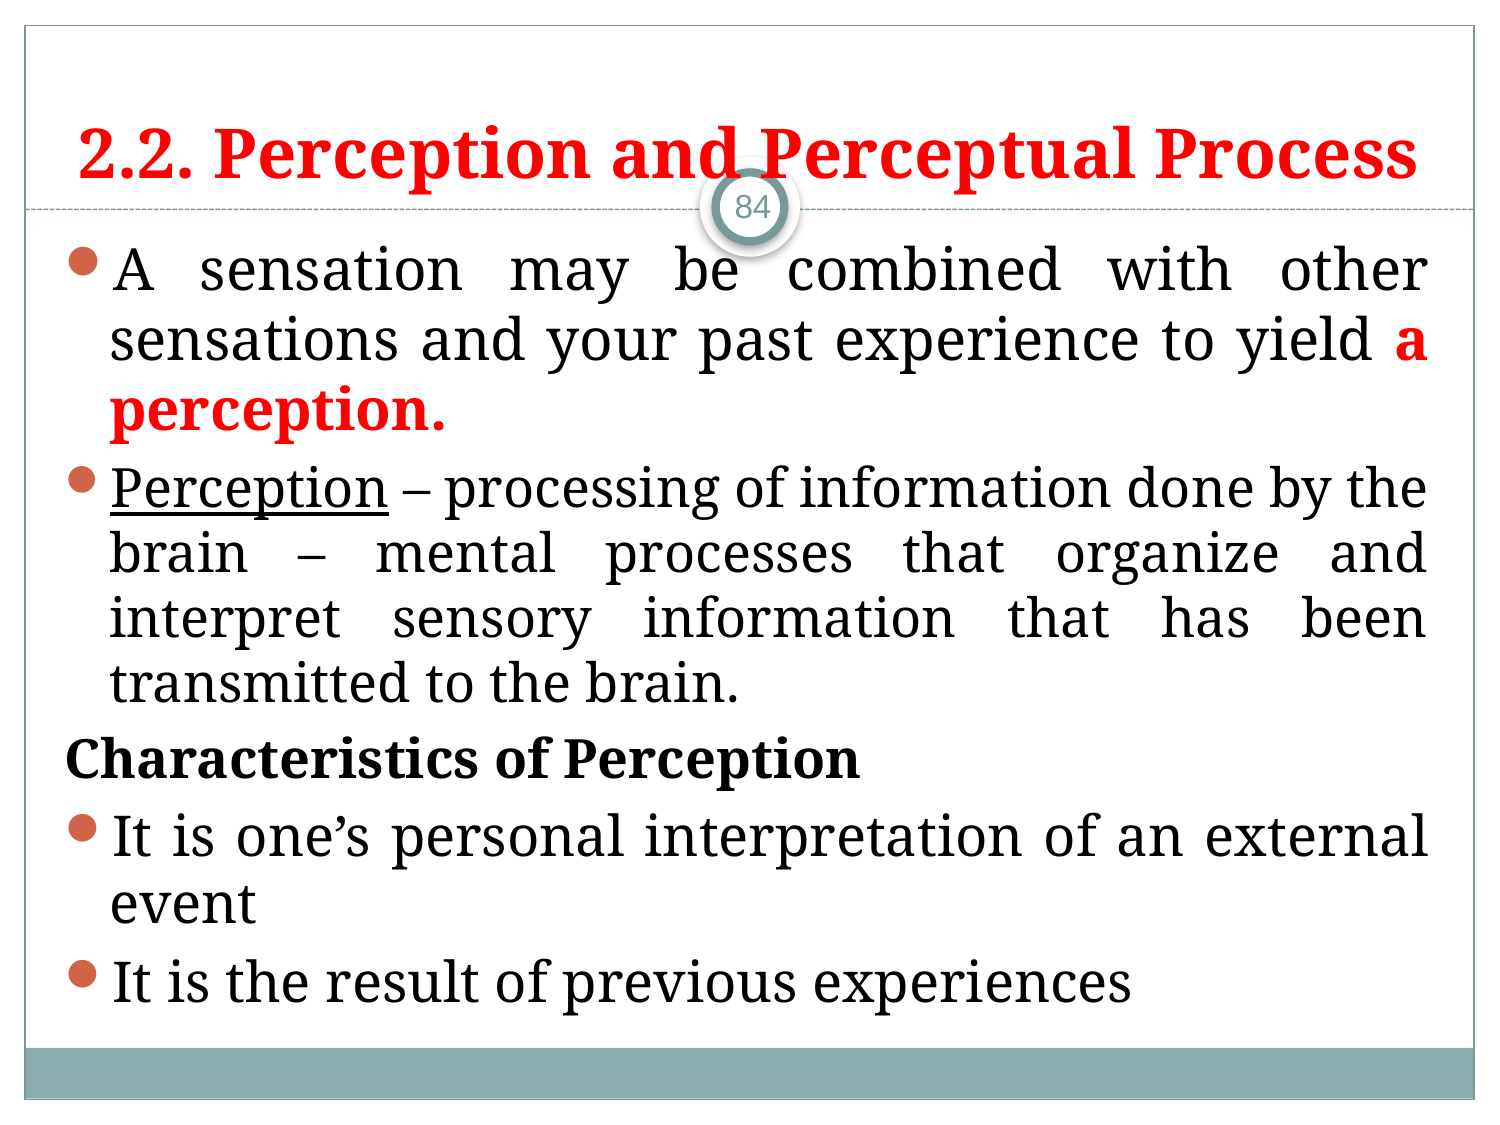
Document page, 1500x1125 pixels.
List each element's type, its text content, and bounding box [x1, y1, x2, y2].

slide_number 84 [715, 168, 791, 241]
list A sensation may be combined with other sensations and your past experience to yield a perception. Perception – processing of information done by the brain – mental processes that organize and interpret sensory information that has been transmitted to the brain. Characteristics of Perception It is one’s personal interpretation of an external event It is the result of previous experiences [49, 224, 1445, 1125]
title 2.2. Perception and Perceptual Process [49, 37, 1450, 200]
